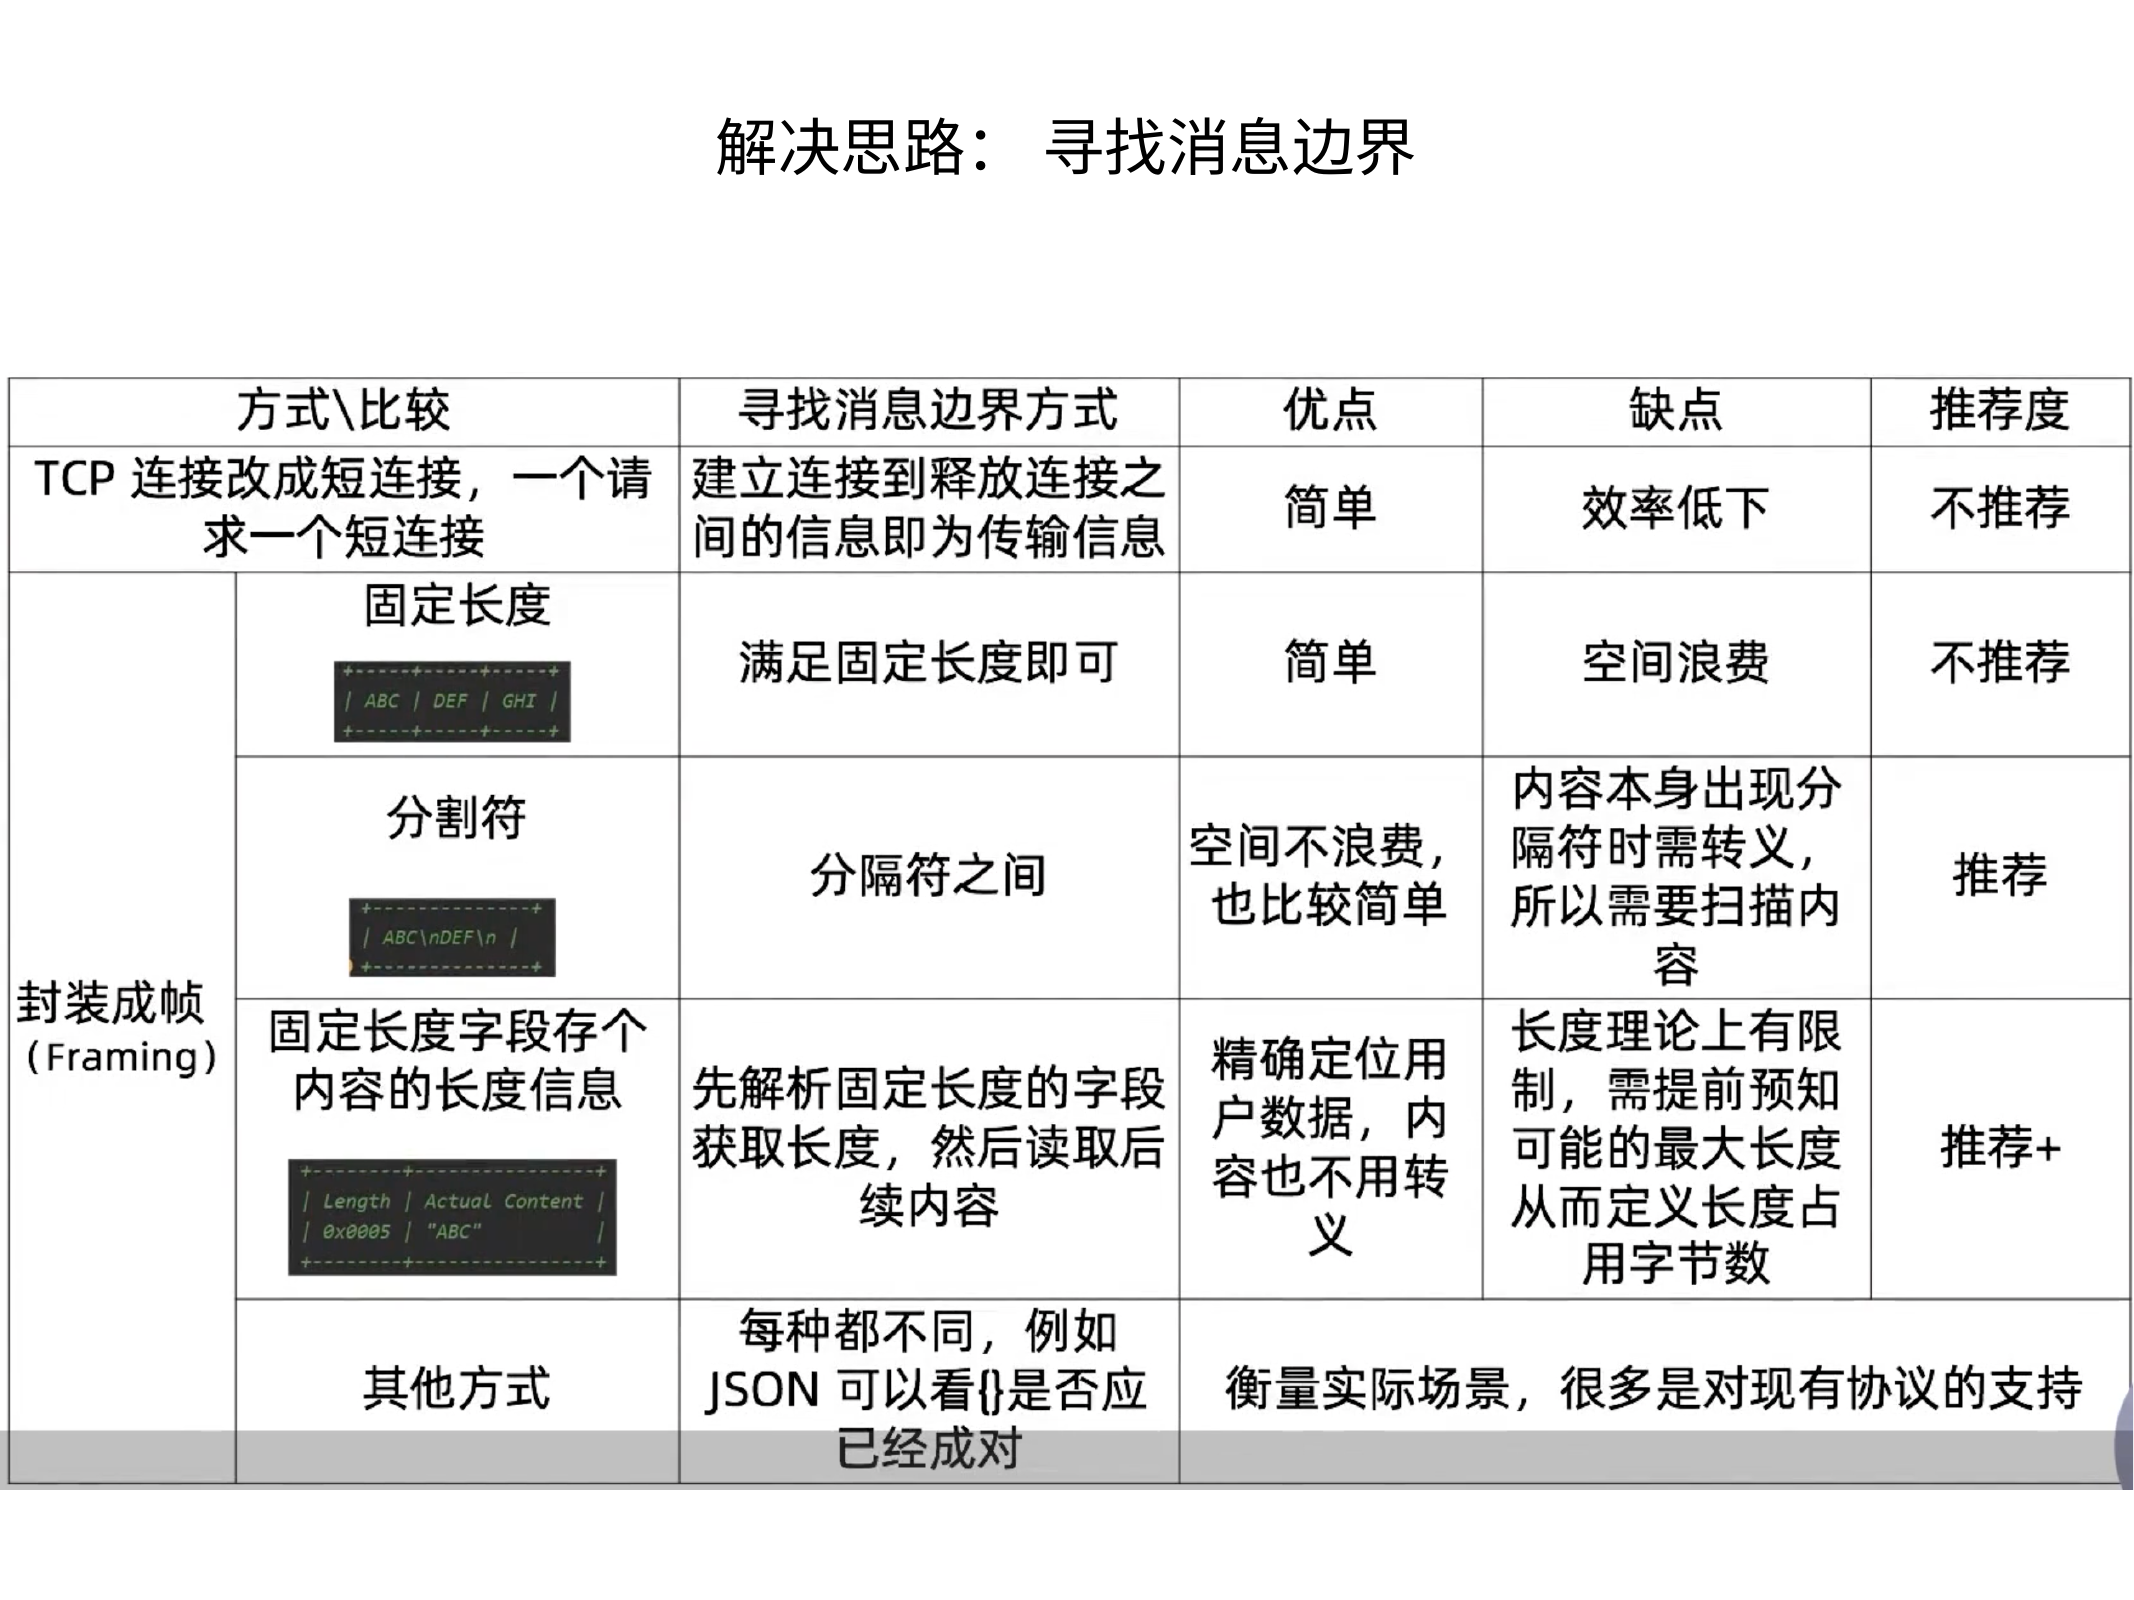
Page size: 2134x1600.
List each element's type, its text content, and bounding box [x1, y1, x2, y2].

picture [0, 372, 2134, 1490]
text_box 解决思路： 寻找消息边界 [707, 107, 1426, 192]
